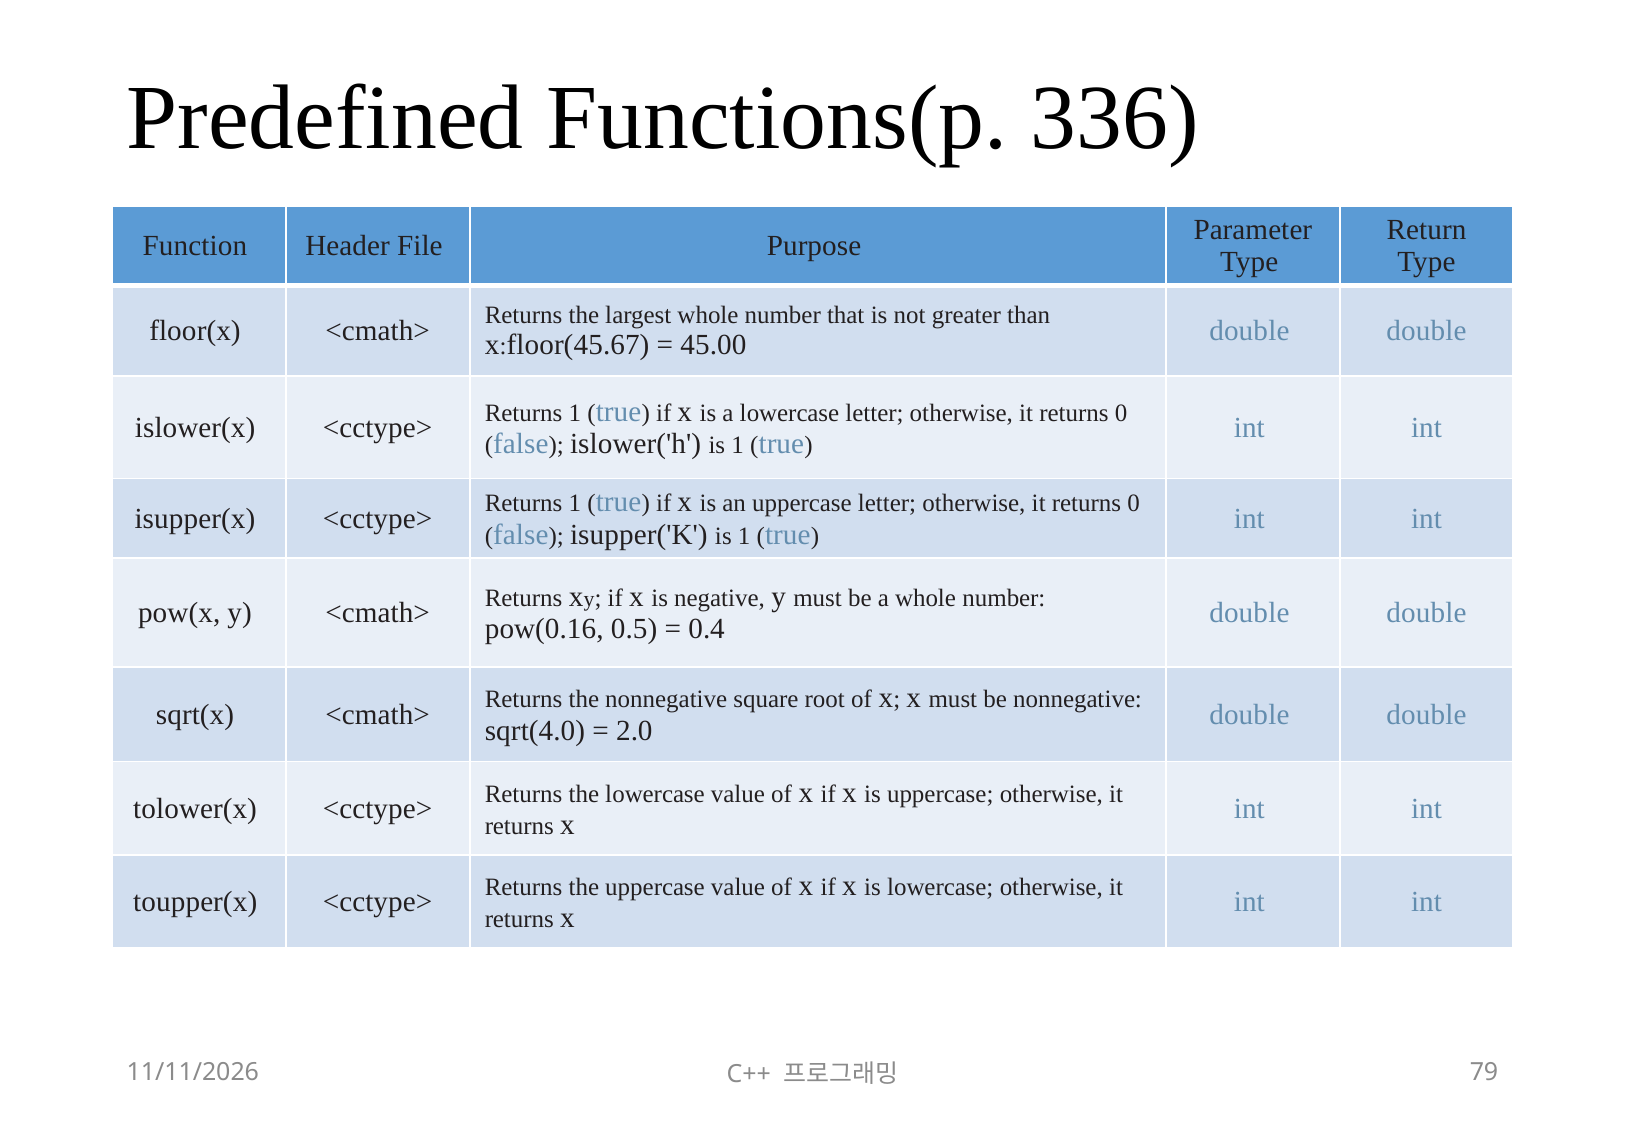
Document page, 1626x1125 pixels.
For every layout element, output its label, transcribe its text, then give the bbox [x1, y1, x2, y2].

table_cell floor(x) [113, 288, 285, 375]
title Predefined Functions(p. 336) [111, 59, 1514, 179]
table_cell int [1341, 377, 1512, 478]
table_cell Returns xy; if x is negative, y must be a whole number: pow(0.16, 0.5) = 0.4 [471, 559, 1165, 666]
table_header Parameter Type [1167, 207, 1339, 283]
table_cell double [1341, 288, 1512, 375]
table_cell Returns 1 (true) if x is an uppercase letter; otherwise, it returns 0 (false); isupper('K') is 1 (true) [471, 479, 1165, 557]
table_cell Returns the lowercase value of x if x is uppercase; otherwise, it returns x [471, 762, 1165, 854]
table_cell int [1167, 377, 1339, 478]
table_cell <cctype> [287, 479, 469, 557]
table_cell <cctype> [287, 377, 469, 478]
table_cell islower(x) [113, 377, 285, 478]
table_header Purpose [471, 207, 1165, 283]
table_cell Returns 1 (true) if x is a lowercase letter; otherwise, it returns 0 (false); islower('h') is 1 (true) [471, 377, 1165, 478]
table_cell Returns the largest whole number that is not greater than x:floor(45.67) = 45.00 [471, 288, 1165, 375]
table_cell int [1167, 762, 1339, 854]
table_cell double [1167, 668, 1339, 761]
table_cell isupper(x) [113, 479, 285, 557]
table_header Function [113, 207, 285, 283]
table_cell int [1167, 856, 1339, 947]
table_cell Returns the nonnegative square root of x; x must be nonnegative: sqrt(4.0) = 2.0 [471, 668, 1165, 761]
table_cell int [1167, 479, 1339, 557]
table_header Return Type [1341, 207, 1512, 283]
table_cell <cctype> [287, 856, 469, 947]
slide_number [111, 1042, 478, 1103]
table_header Header File [287, 207, 469, 283]
table_cell toupper(x) [113, 856, 285, 947]
table_cell double [1341, 559, 1512, 666]
footer C++ 프로그래밍 [538, 1042, 1087, 1103]
table_cell <cctype> [287, 762, 469, 854]
table_cell <cmath> [287, 288, 469, 375]
table_cell double [1167, 288, 1339, 375]
table_cell pow(x, y) [113, 559, 285, 666]
table_cell Returns the uppercase value of x if x is lowercase; otherwise, it returns x [471, 856, 1165, 947]
table_cell <cmath> [287, 668, 469, 761]
table_cell int [1341, 762, 1512, 854]
table_cell int [1341, 479, 1512, 557]
table_cell <cmath> [287, 559, 469, 666]
slide_number 79 [1147, 1042, 1514, 1103]
table_cell int [1341, 856, 1512, 947]
table_cell double [1167, 559, 1339, 666]
table_cell tolower(x) [113, 762, 285, 854]
table_cell double [1341, 668, 1512, 761]
table_cell sqrt(x) [113, 668, 285, 761]
